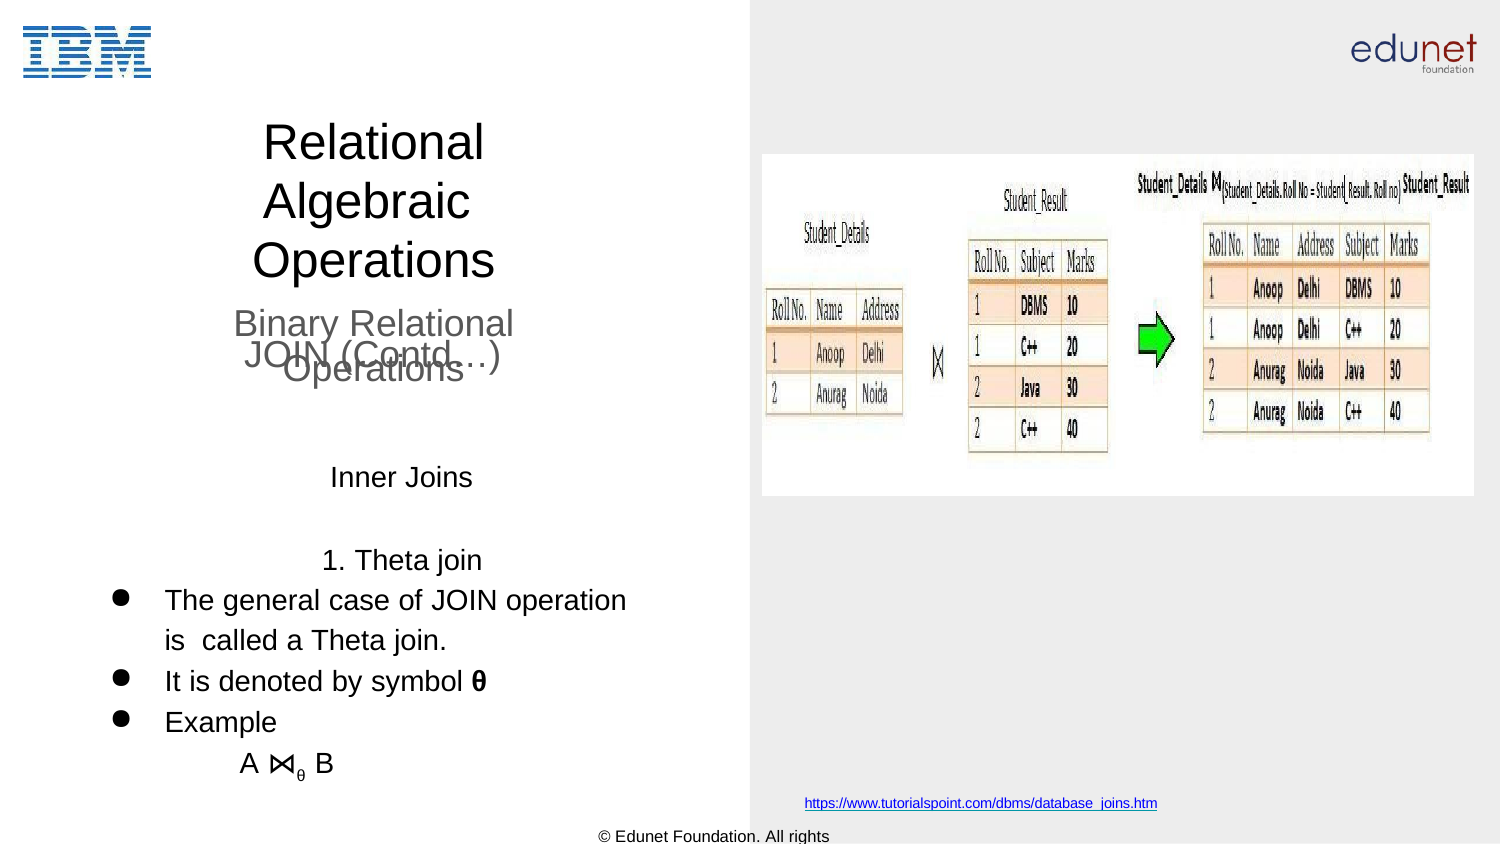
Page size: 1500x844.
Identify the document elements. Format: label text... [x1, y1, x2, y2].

picture [23, 26, 151, 78]
footer © Edunet Foundation. All rights reserved. [596, 825, 744, 844]
picture [762, 154, 1474, 496]
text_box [749, 0, 1500, 844]
title Relational Algebraic Operations Binary Relational Operations [133, 105, 613, 327]
text_box JOIN (Contd…) Inner Joins 1. Theta join The general case of JOIN operation is called a Theta join. It is denoted by symbol θ Example A ⋈θ B [99, 327, 666, 785]
